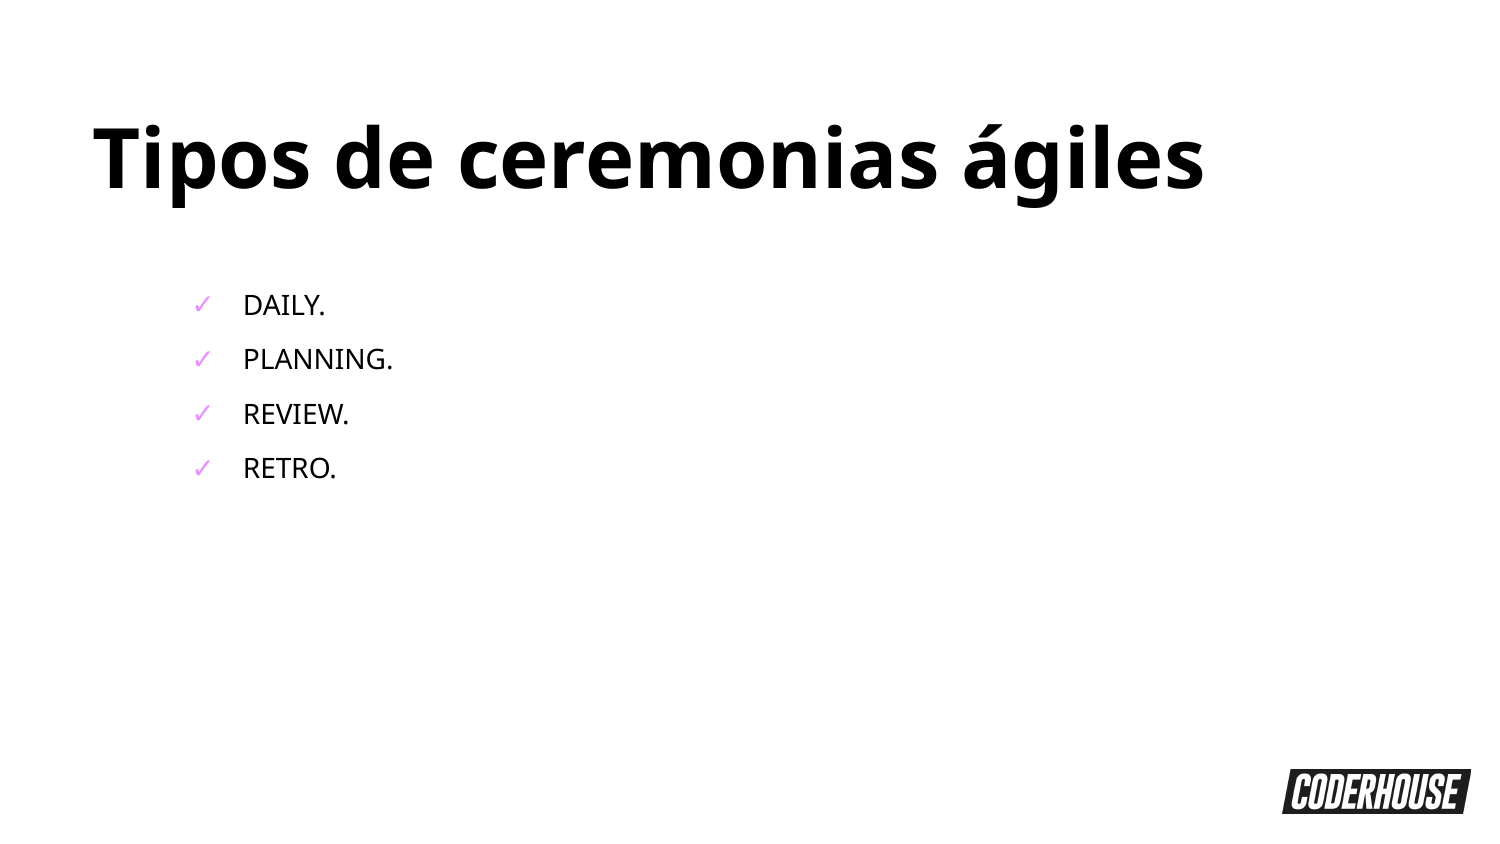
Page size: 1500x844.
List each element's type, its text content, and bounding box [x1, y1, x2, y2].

text_box Tipos de ceremonias ágiles [77, 101, 1414, 222]
picture [1281, 769, 1471, 814]
text_box DAILY. PLANNING. REVIEW. RETRO. [152, 272, 782, 500]
